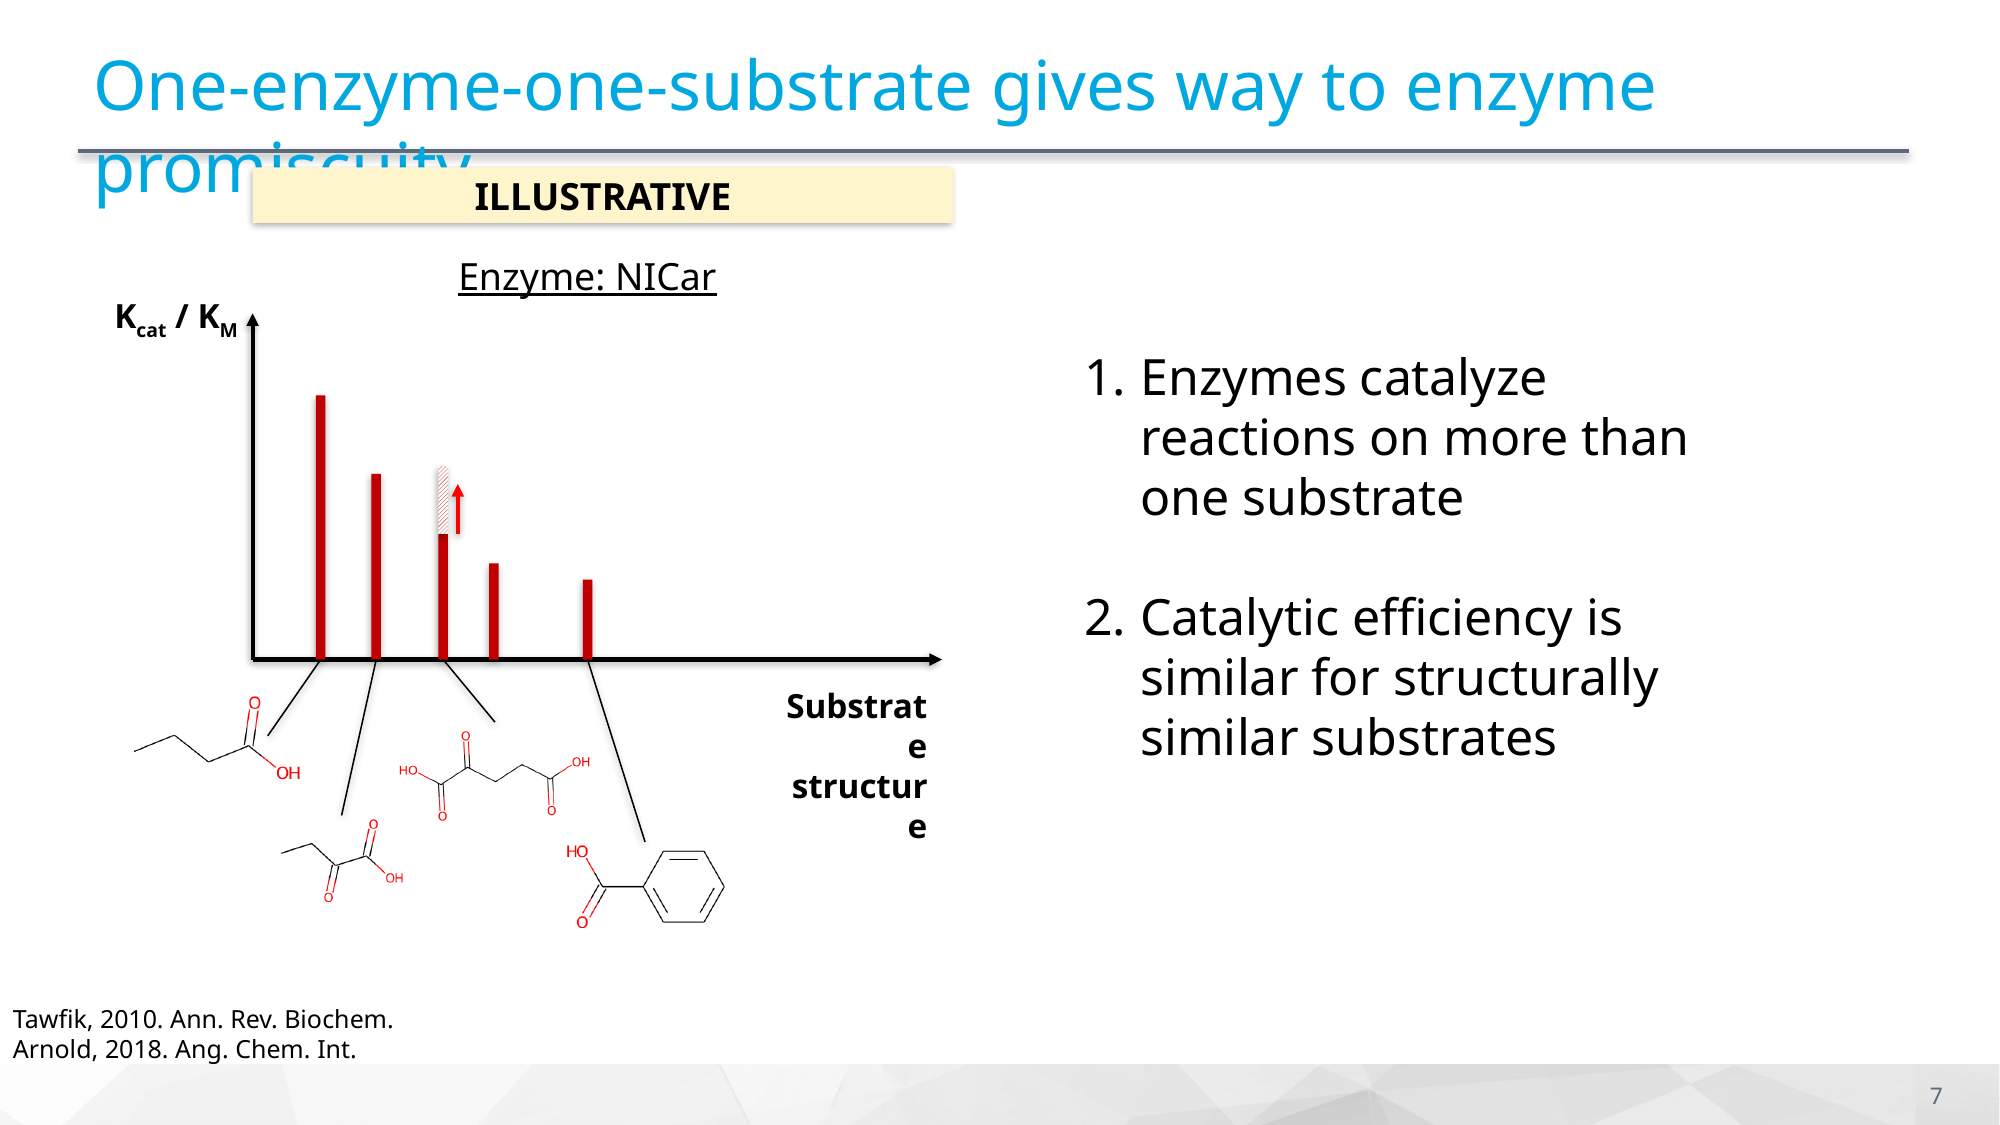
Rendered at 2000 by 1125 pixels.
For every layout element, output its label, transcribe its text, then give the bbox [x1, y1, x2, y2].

picture [81, 692, 341, 783]
text_box [438, 541, 449, 657]
picture [509, 841, 781, 933]
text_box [341, 659, 377, 816]
text_box Substrate structure [760, 677, 943, 853]
text_box ILLUSTRATIVE [252, 167, 954, 224]
text_box [488, 563, 499, 657]
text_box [587, 659, 646, 843]
text_box [371, 473, 382, 658]
text_box Enzymes catalyze reactions on more than one substrate Catalytic efficiency is similar for structurally similar substrates [1069, 338, 1778, 773]
picture [0, 1064, 2000, 1125]
text_box [582, 579, 593, 657]
text_box Kcat / KM [78, 288, 253, 349]
text_box Tawfik, 2010. Ann. Rev. Biochem. Arnold, 2018. Ang. Chem. Int. [0, 995, 416, 1071]
text_box [315, 395, 326, 657]
title One-enzyme-one-substrate gives way to enzyme promiscuity [78, 34, 1987, 168]
picture [206, 721, 587, 906]
text_box Enzyme: NICar [288, 245, 887, 306]
text_box [438, 466, 449, 535]
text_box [442, 659, 496, 723]
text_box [267, 659, 321, 737]
